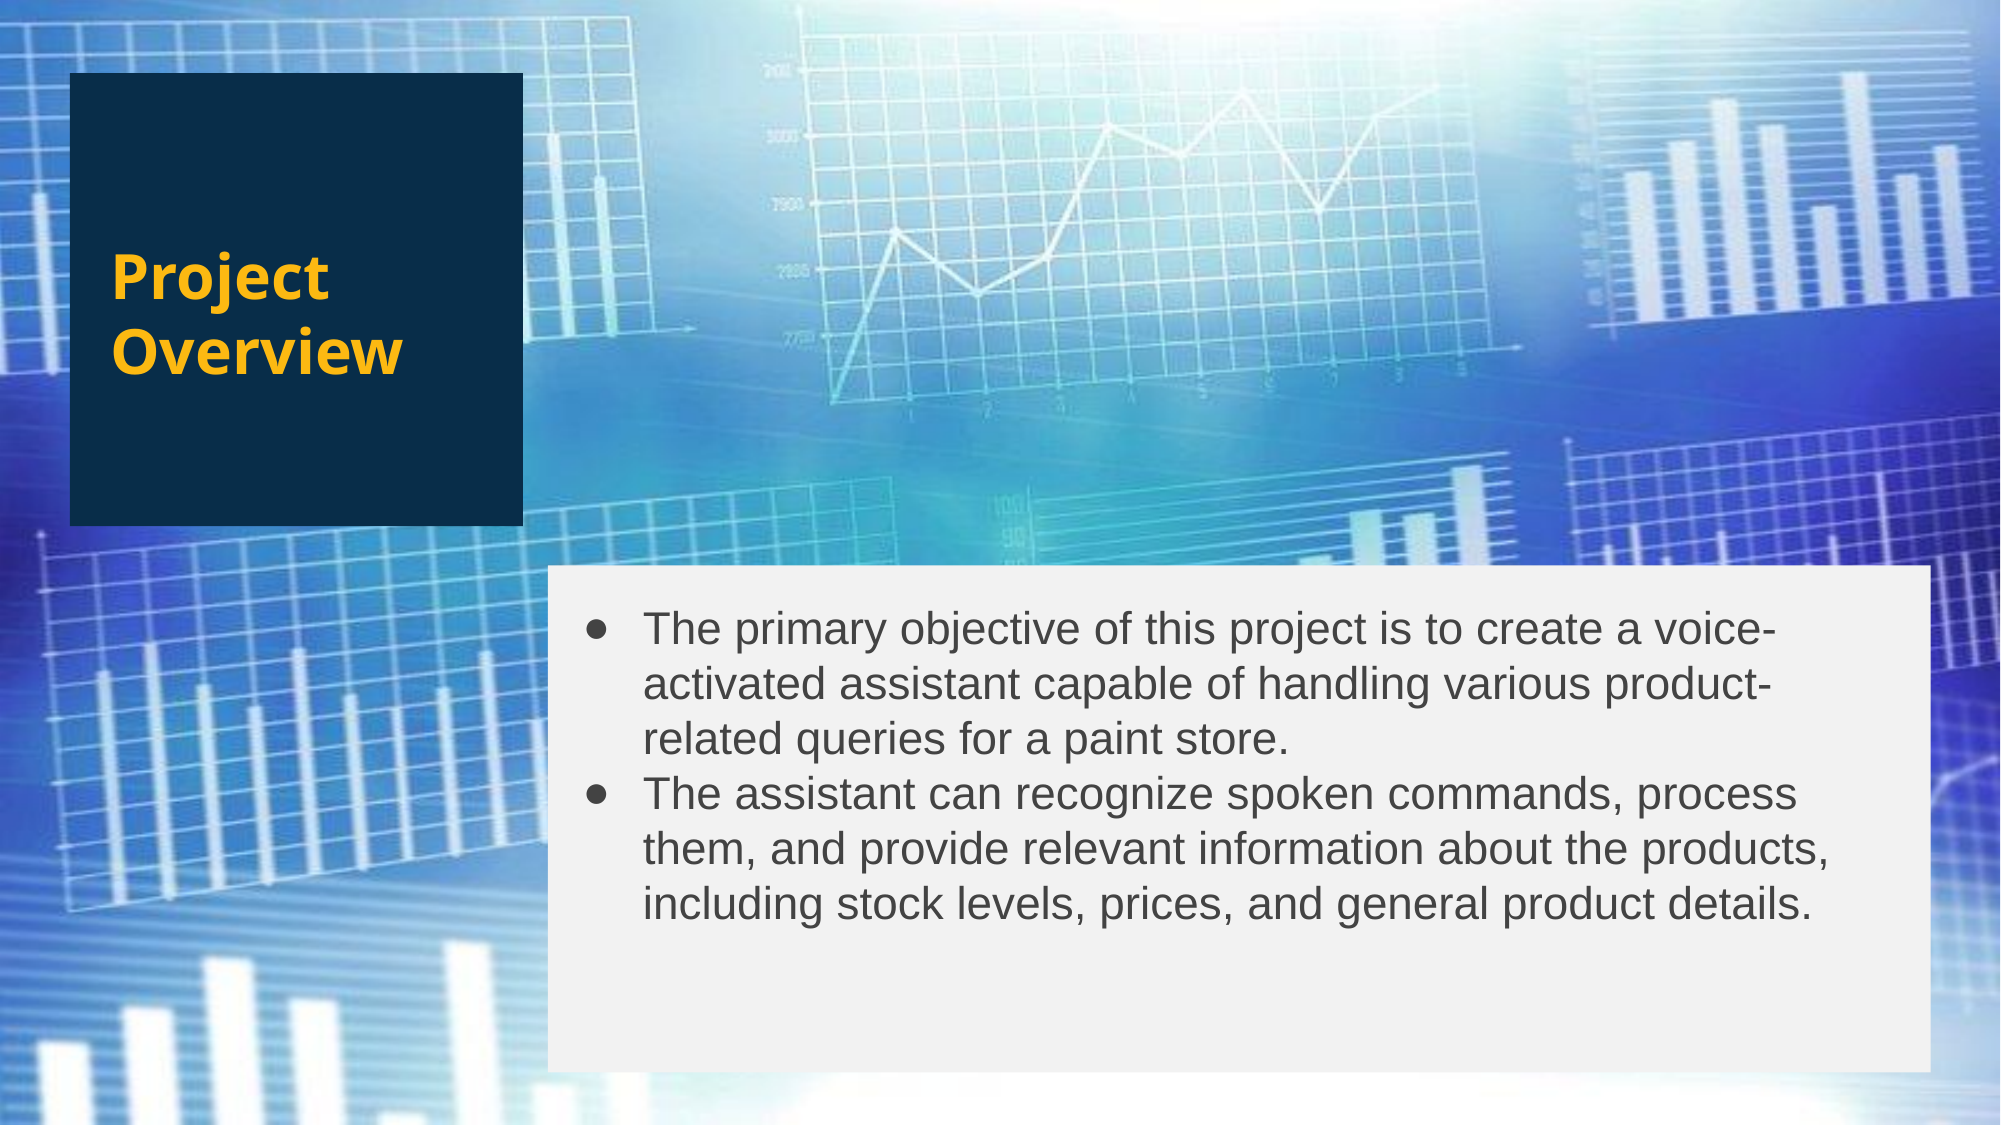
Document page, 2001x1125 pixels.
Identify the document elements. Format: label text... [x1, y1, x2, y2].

text_box Project Overview [95, 249, 491, 376]
text_box [69, 73, 523, 527]
picture [0, 0, 2001, 1125]
text_box The primary objective of this project is to create a voice-activated assistant capable of handling various product-related queries for a paint store. The assistant can recognize spoken commands, process them, and provide relevant information about the products, including stock levels, prices, and general product details. [547, 565, 1931, 1073]
